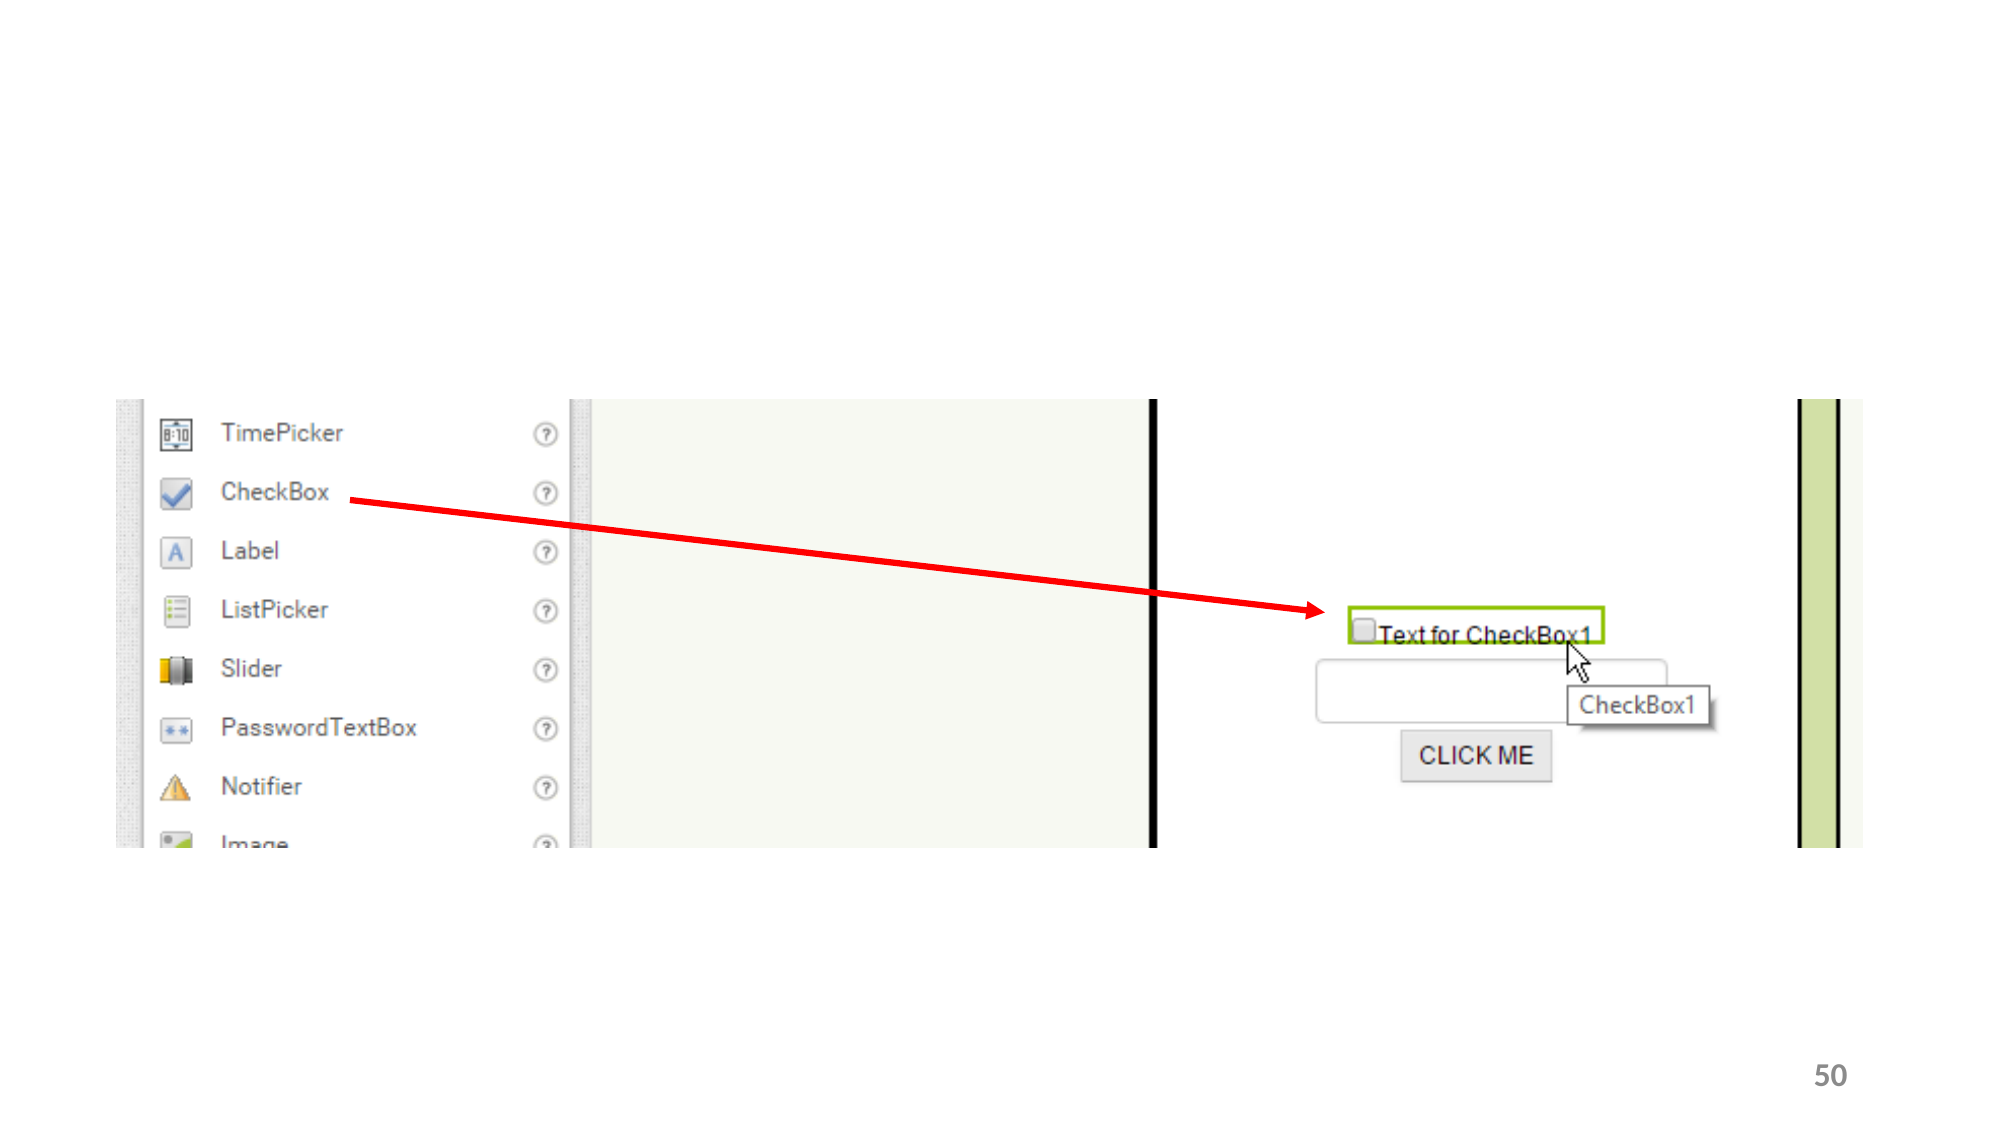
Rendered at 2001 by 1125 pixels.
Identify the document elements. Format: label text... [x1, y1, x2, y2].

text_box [349, 499, 1325, 613]
picture [116, 399, 1863, 848]
slide_number 50 [1412, 1042, 1863, 1103]
